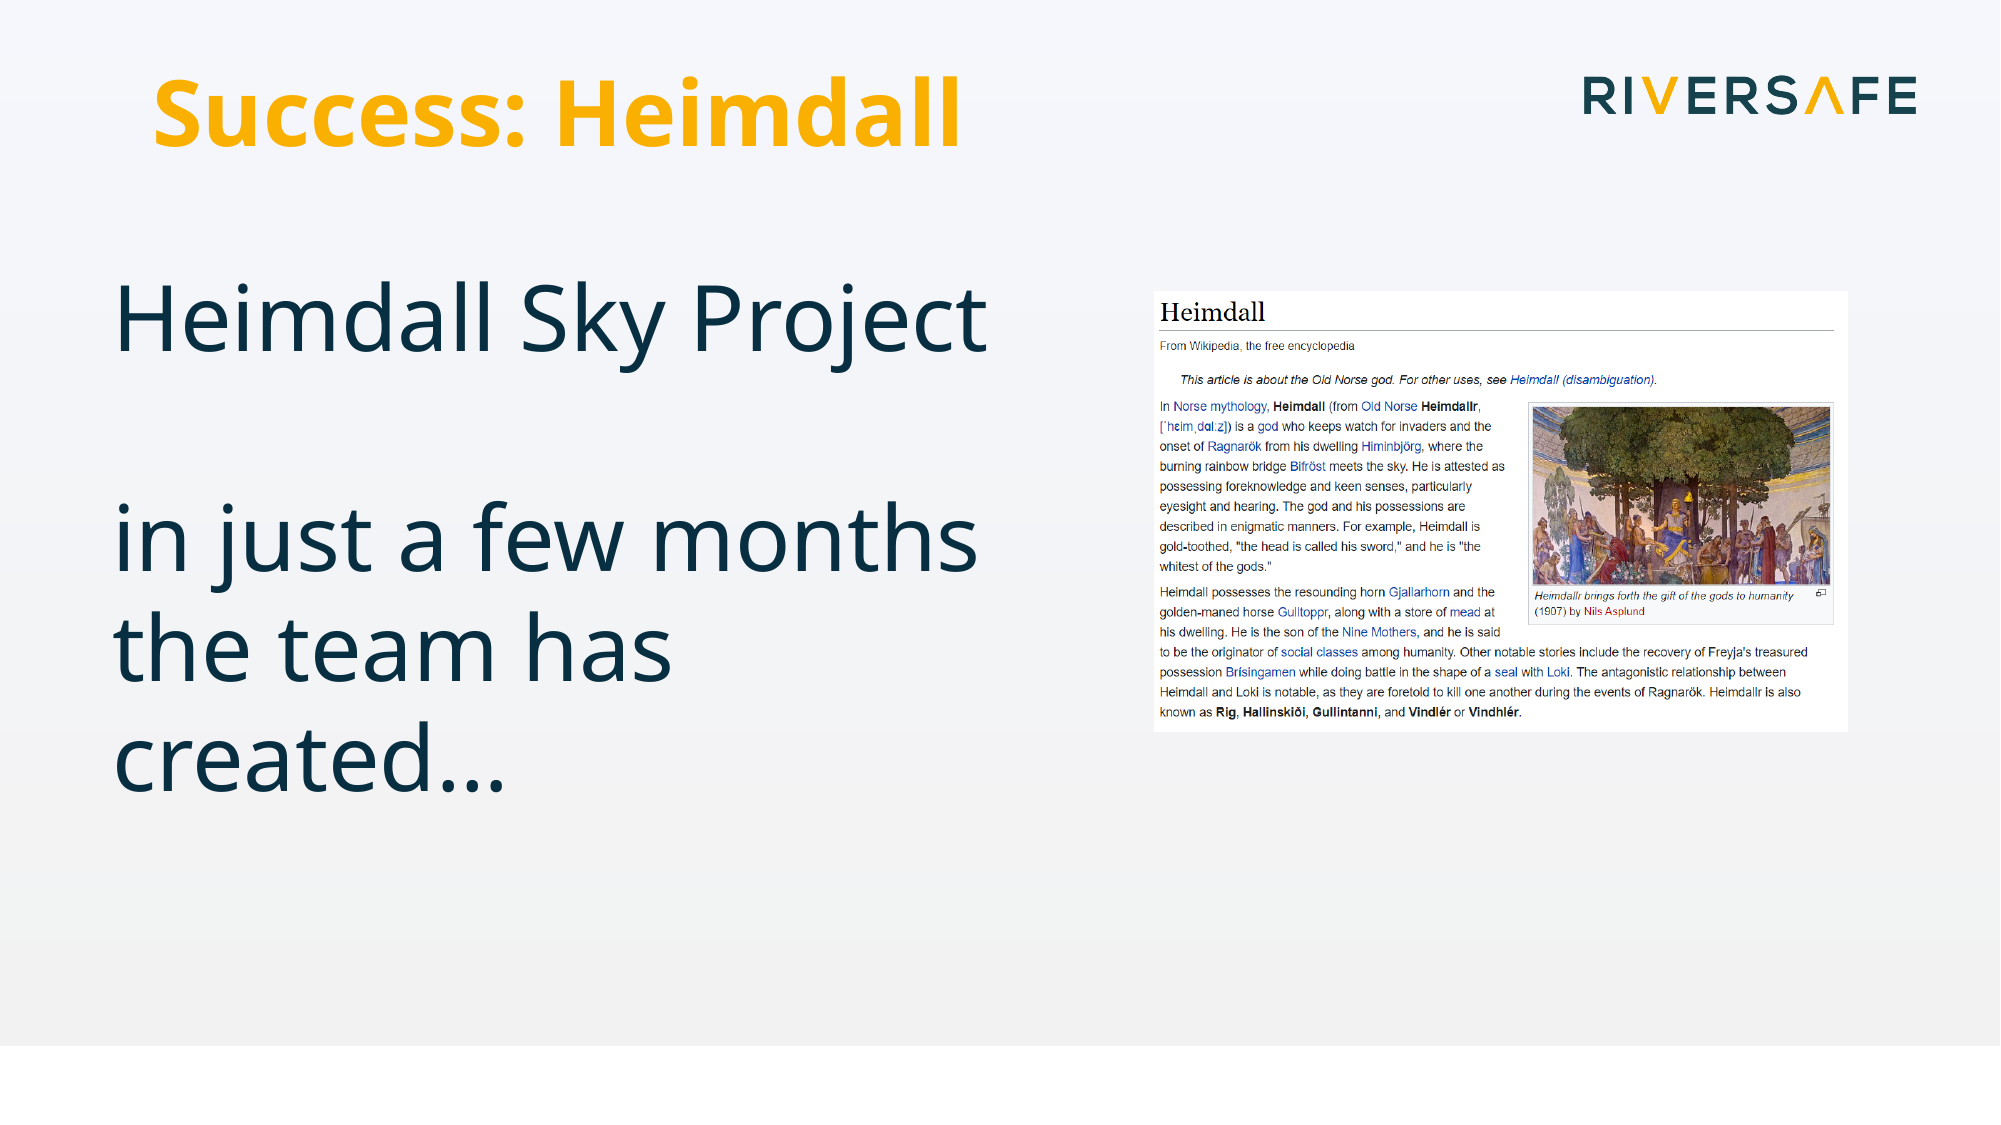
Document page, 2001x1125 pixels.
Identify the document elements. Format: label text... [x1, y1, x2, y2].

text_box Heimdall Sky Project in just a few months the team has created… [97, 252, 1111, 382]
title Success: Heimdall [137, 59, 1863, 190]
picture [1863, 75, 1916, 115]
text_box [137, 190, 1863, 905]
picture [1153, 291, 1849, 732]
